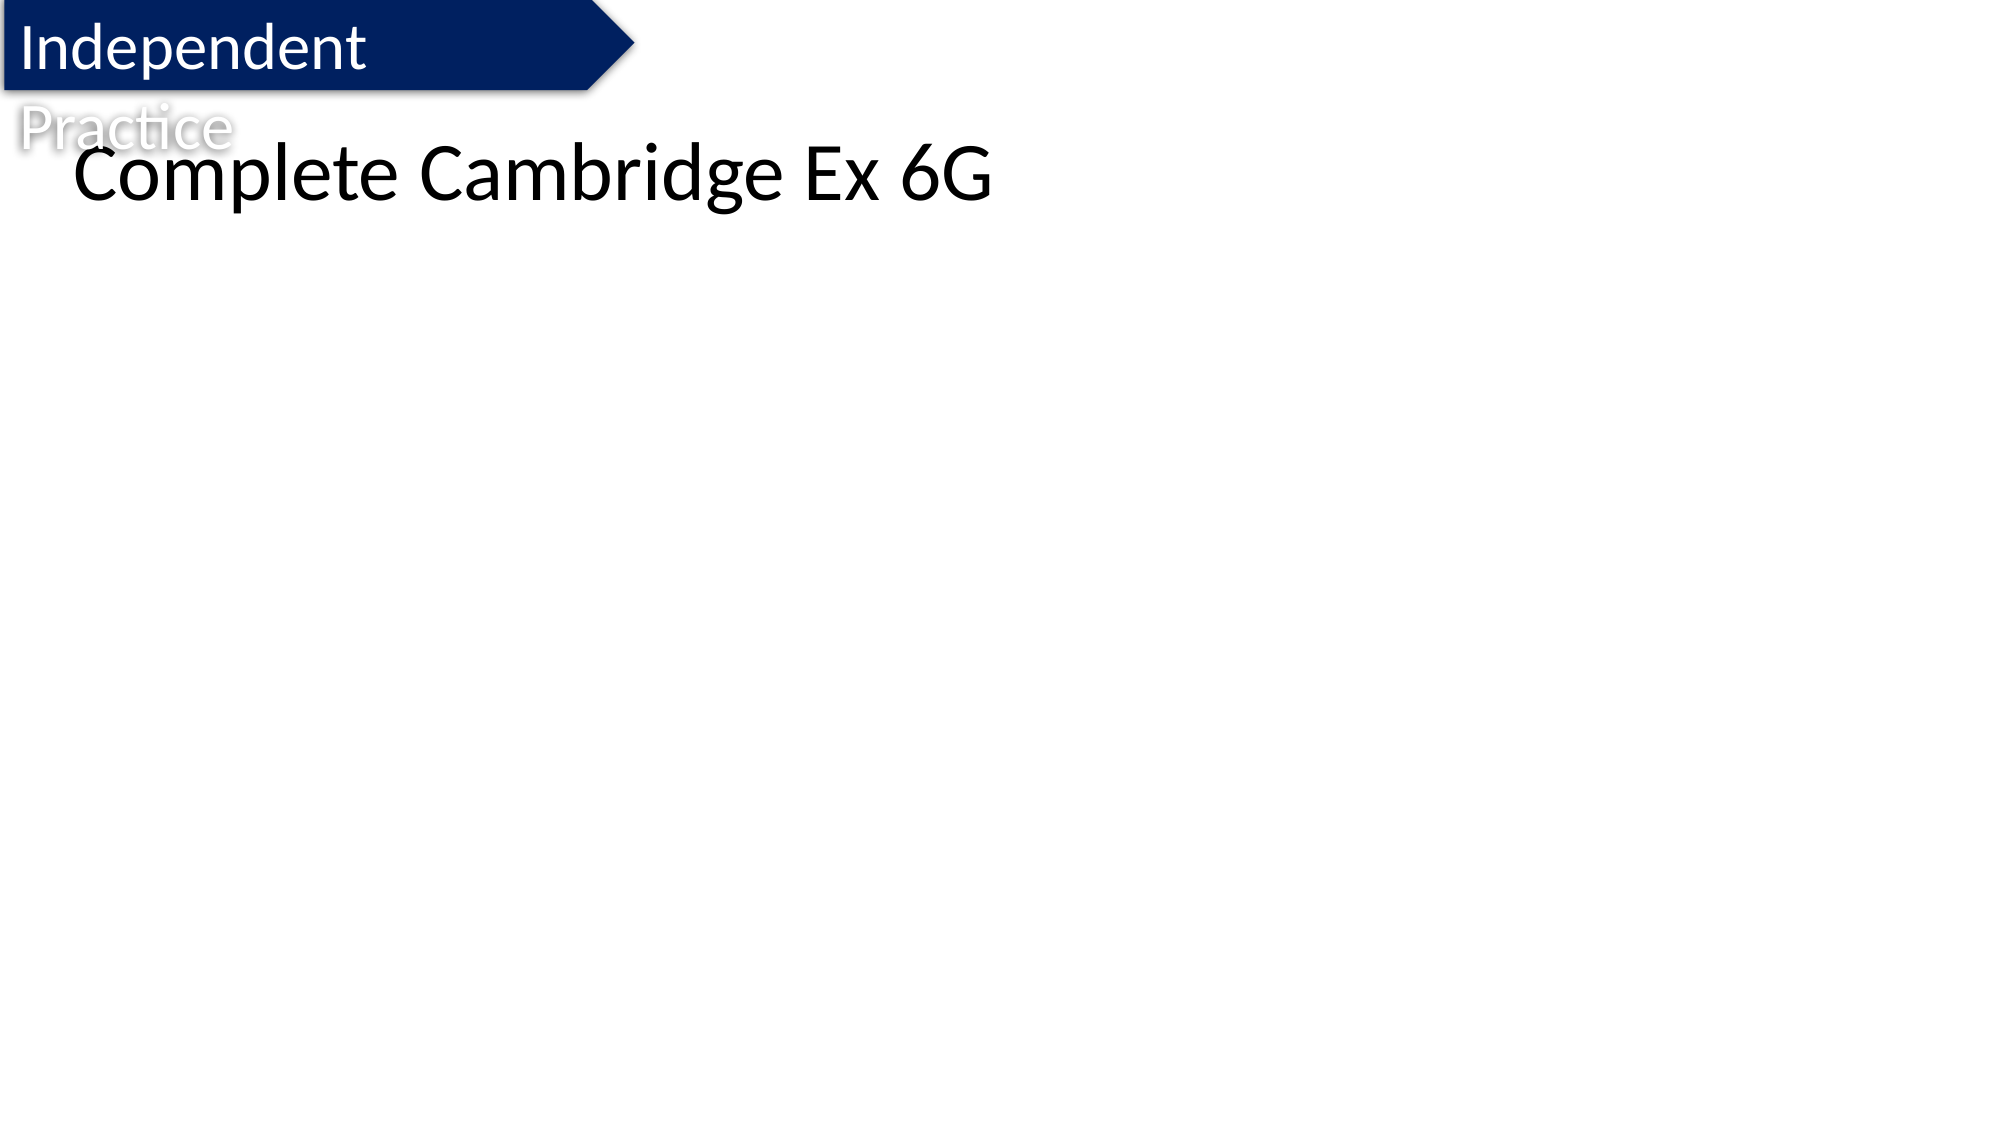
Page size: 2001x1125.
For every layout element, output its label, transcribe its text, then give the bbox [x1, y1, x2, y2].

subtitle Complete Cambridge Ex 6G [58, 133, 1559, 307]
text_box Independent Practice [4, 0, 635, 91]
